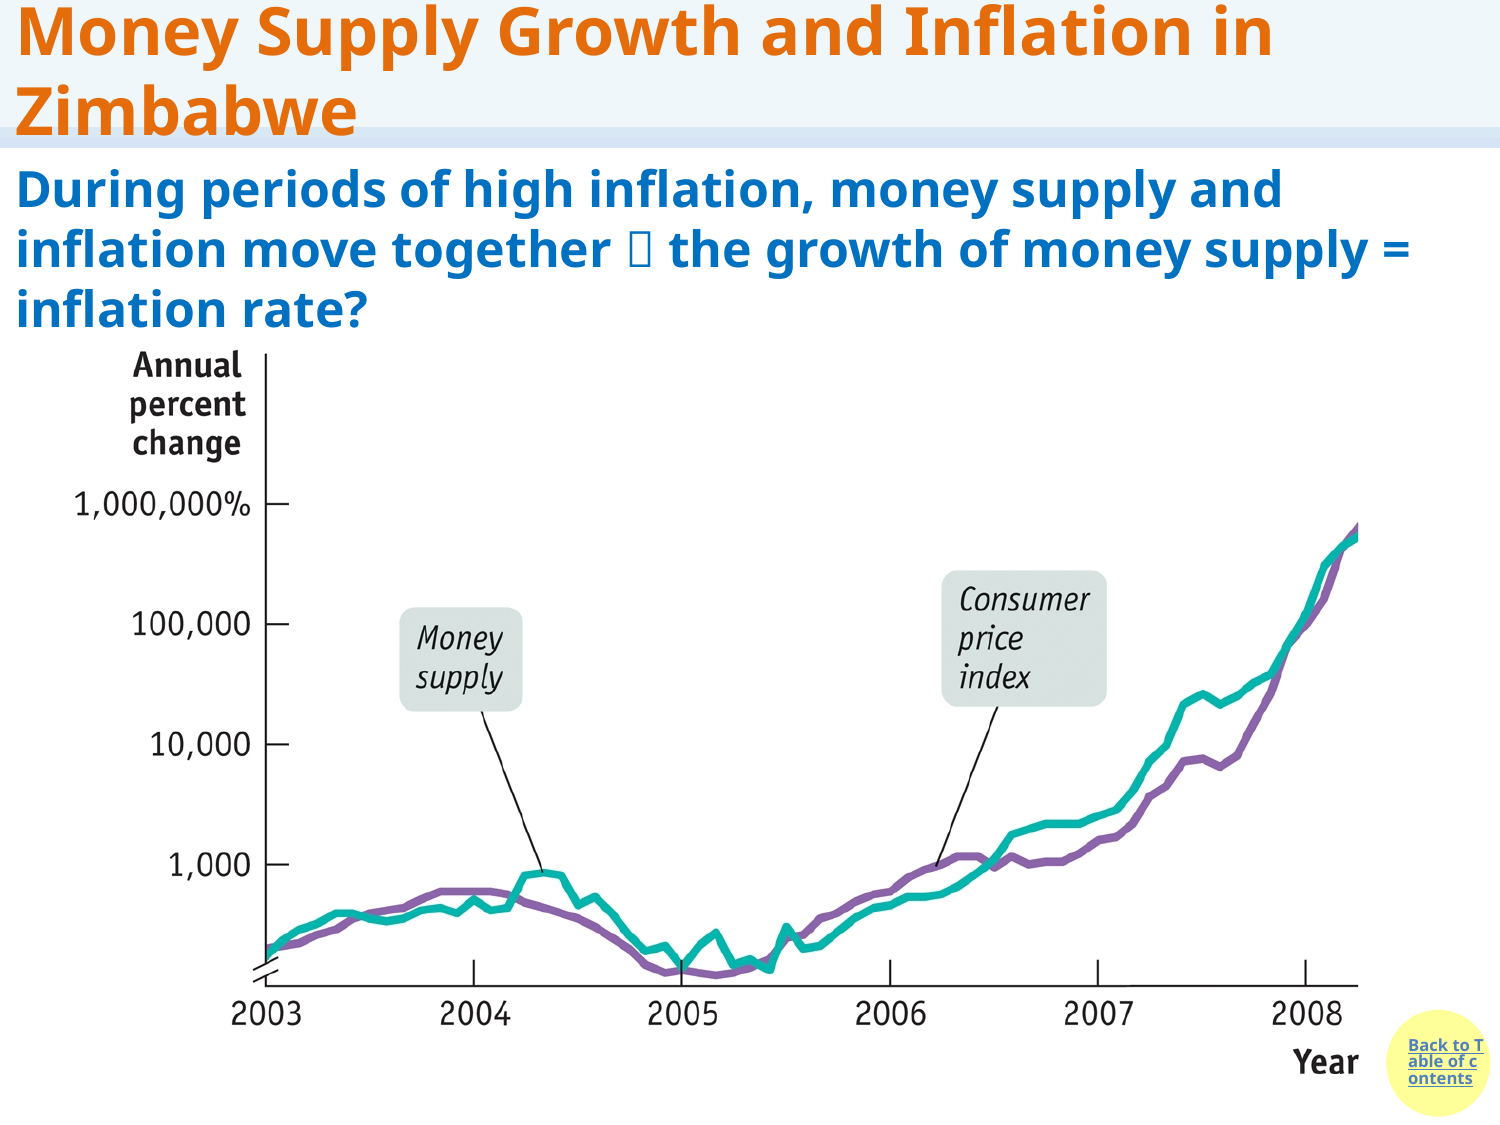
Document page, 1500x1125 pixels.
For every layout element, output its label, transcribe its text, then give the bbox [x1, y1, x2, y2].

picture [74, 349, 1359, 1074]
title Money Supply Growth and Inflation in Zimbabwe [0, 0, 1500, 138]
list During periods of high inflation, money supply and inflation move together  the growth of money supply = inflation rate? [0, 149, 1450, 913]
